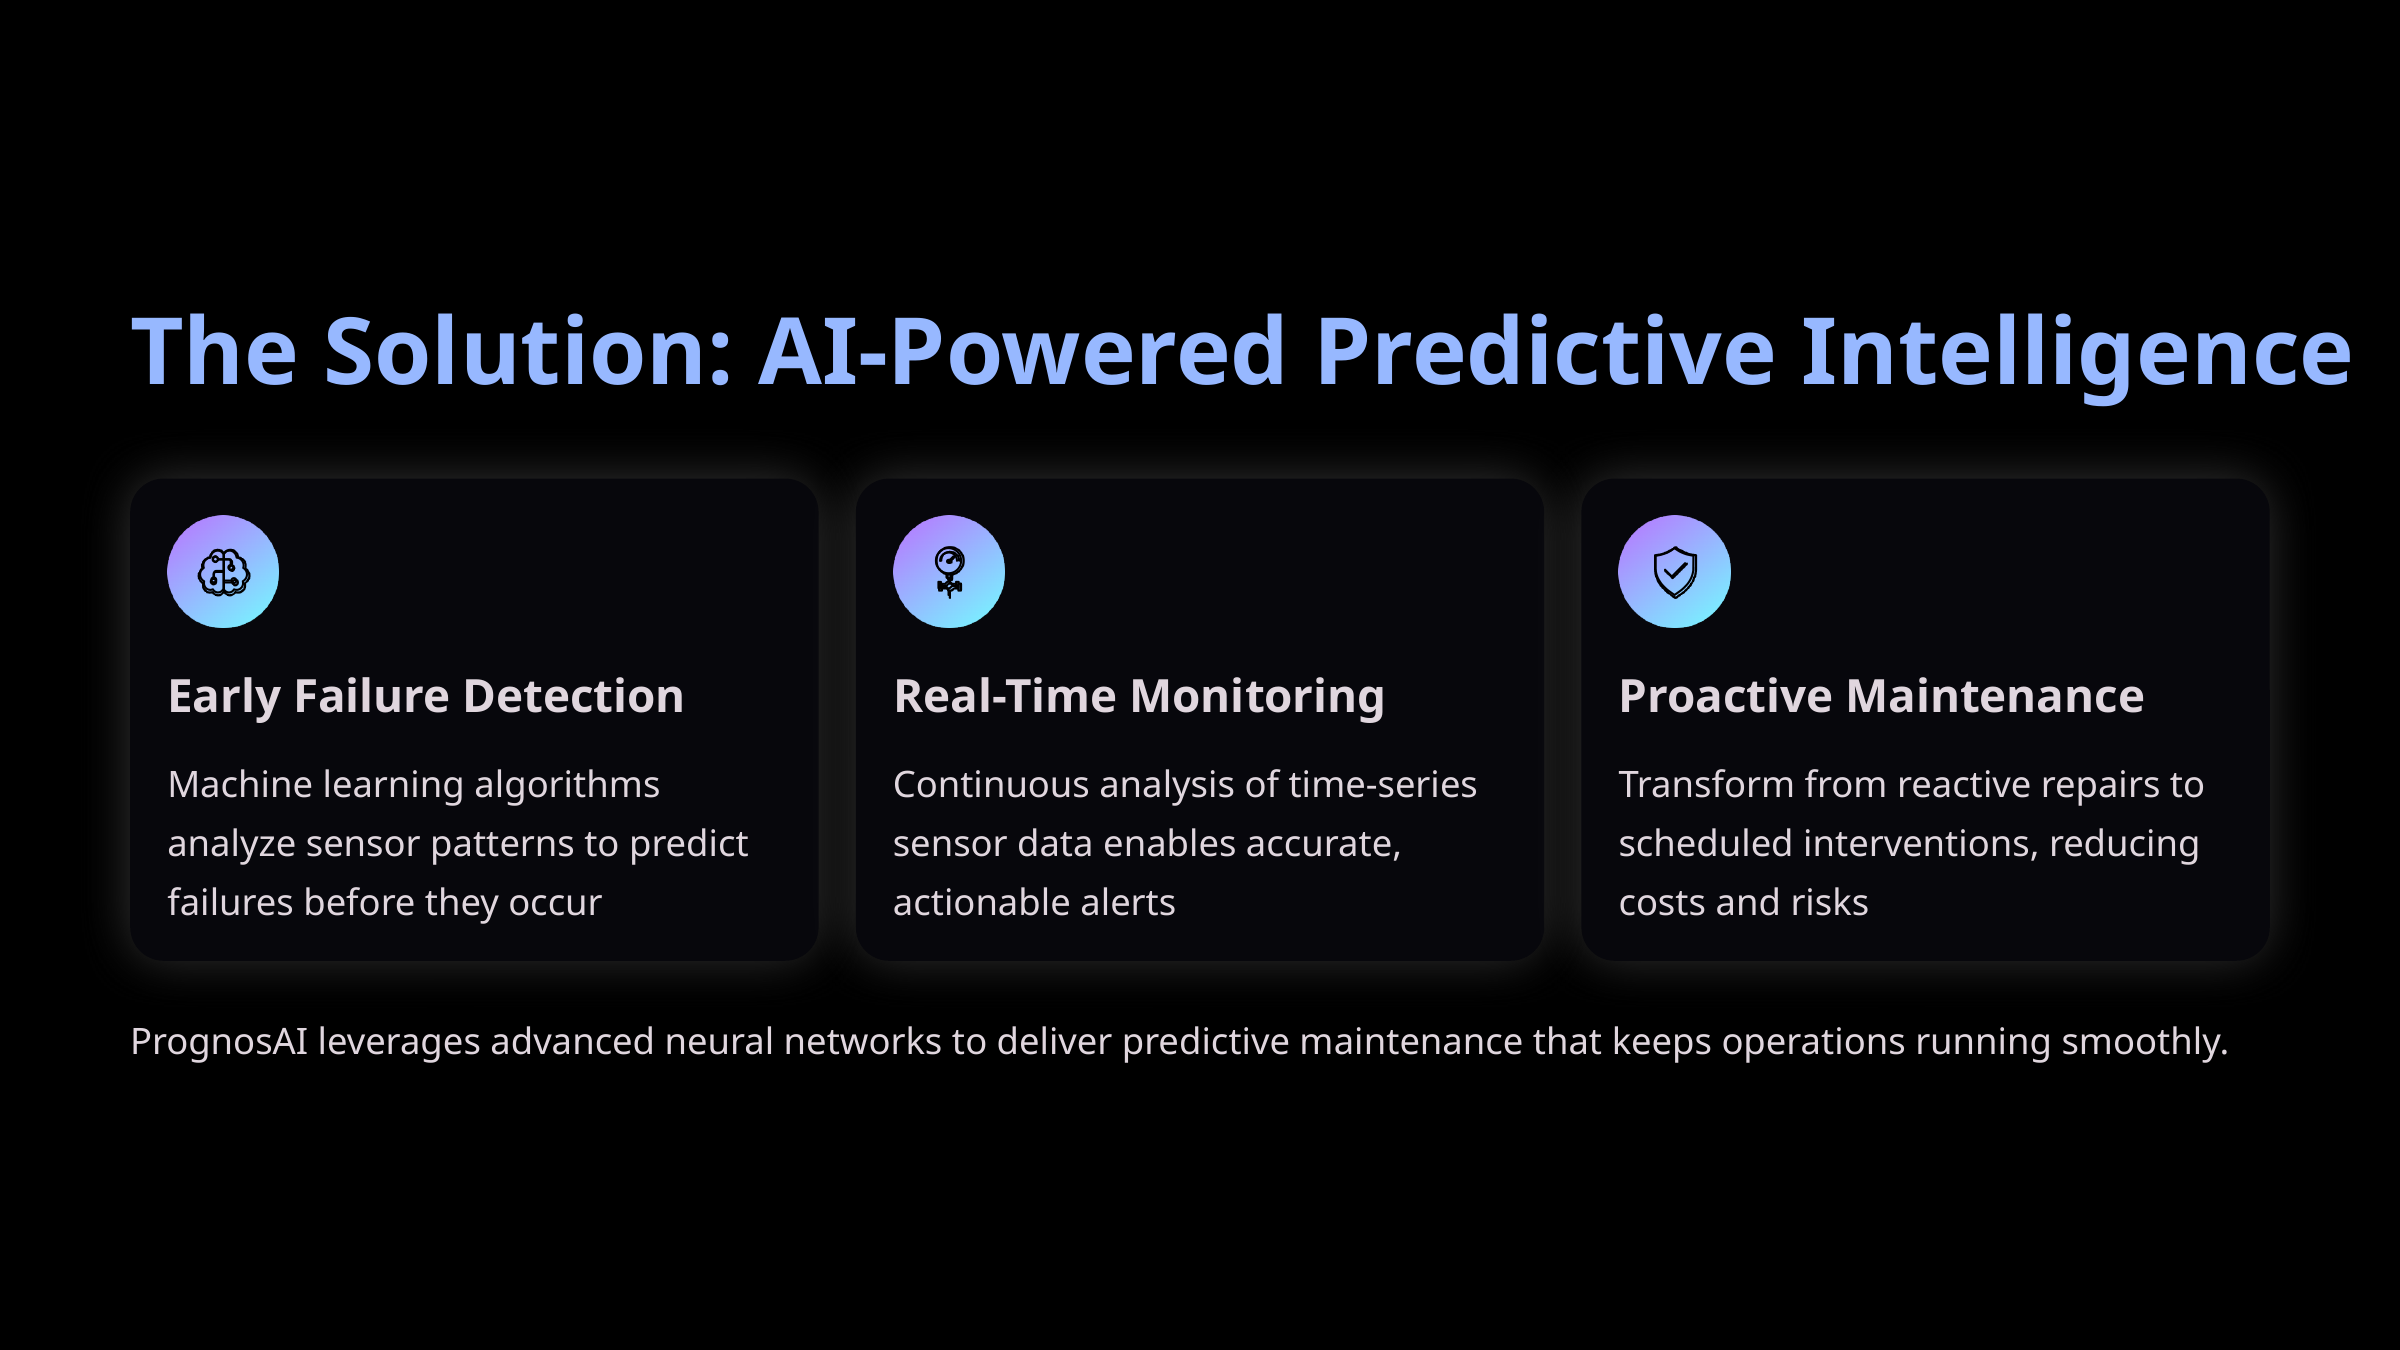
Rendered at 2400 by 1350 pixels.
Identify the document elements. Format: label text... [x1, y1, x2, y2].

text_box Continuous analysis of time-series sensor data enables accurate, actionable alerts [892, 744, 1507, 924]
text_box Transform from reactive repairs to scheduled interventions, reducing costs and risks [1618, 744, 2233, 924]
text_box [1581, 478, 2270, 961]
text_box Machine learning algorithms analyze sensor patterns to predict failures before they occur [167, 744, 782, 924]
text_box [855, 478, 1545, 961]
picture [167, 515, 279, 628]
text_box The Solution: AI-Powered Predictive Intelligence [130, 287, 2230, 405]
text_box Proactive Maintenance [1618, 664, 2118, 723]
picture [1618, 515, 1731, 628]
text_box Early Failure Detection [167, 664, 664, 723]
text_box Real-Time Monitoring [893, 664, 1361, 723]
text_box PrognosAI leverages advanced neural networks to deliver predictive maintenance that keeps operations running smoothly. [130, 1002, 2270, 1063]
picture [892, 515, 1005, 628]
text_box [130, 478, 819, 961]
